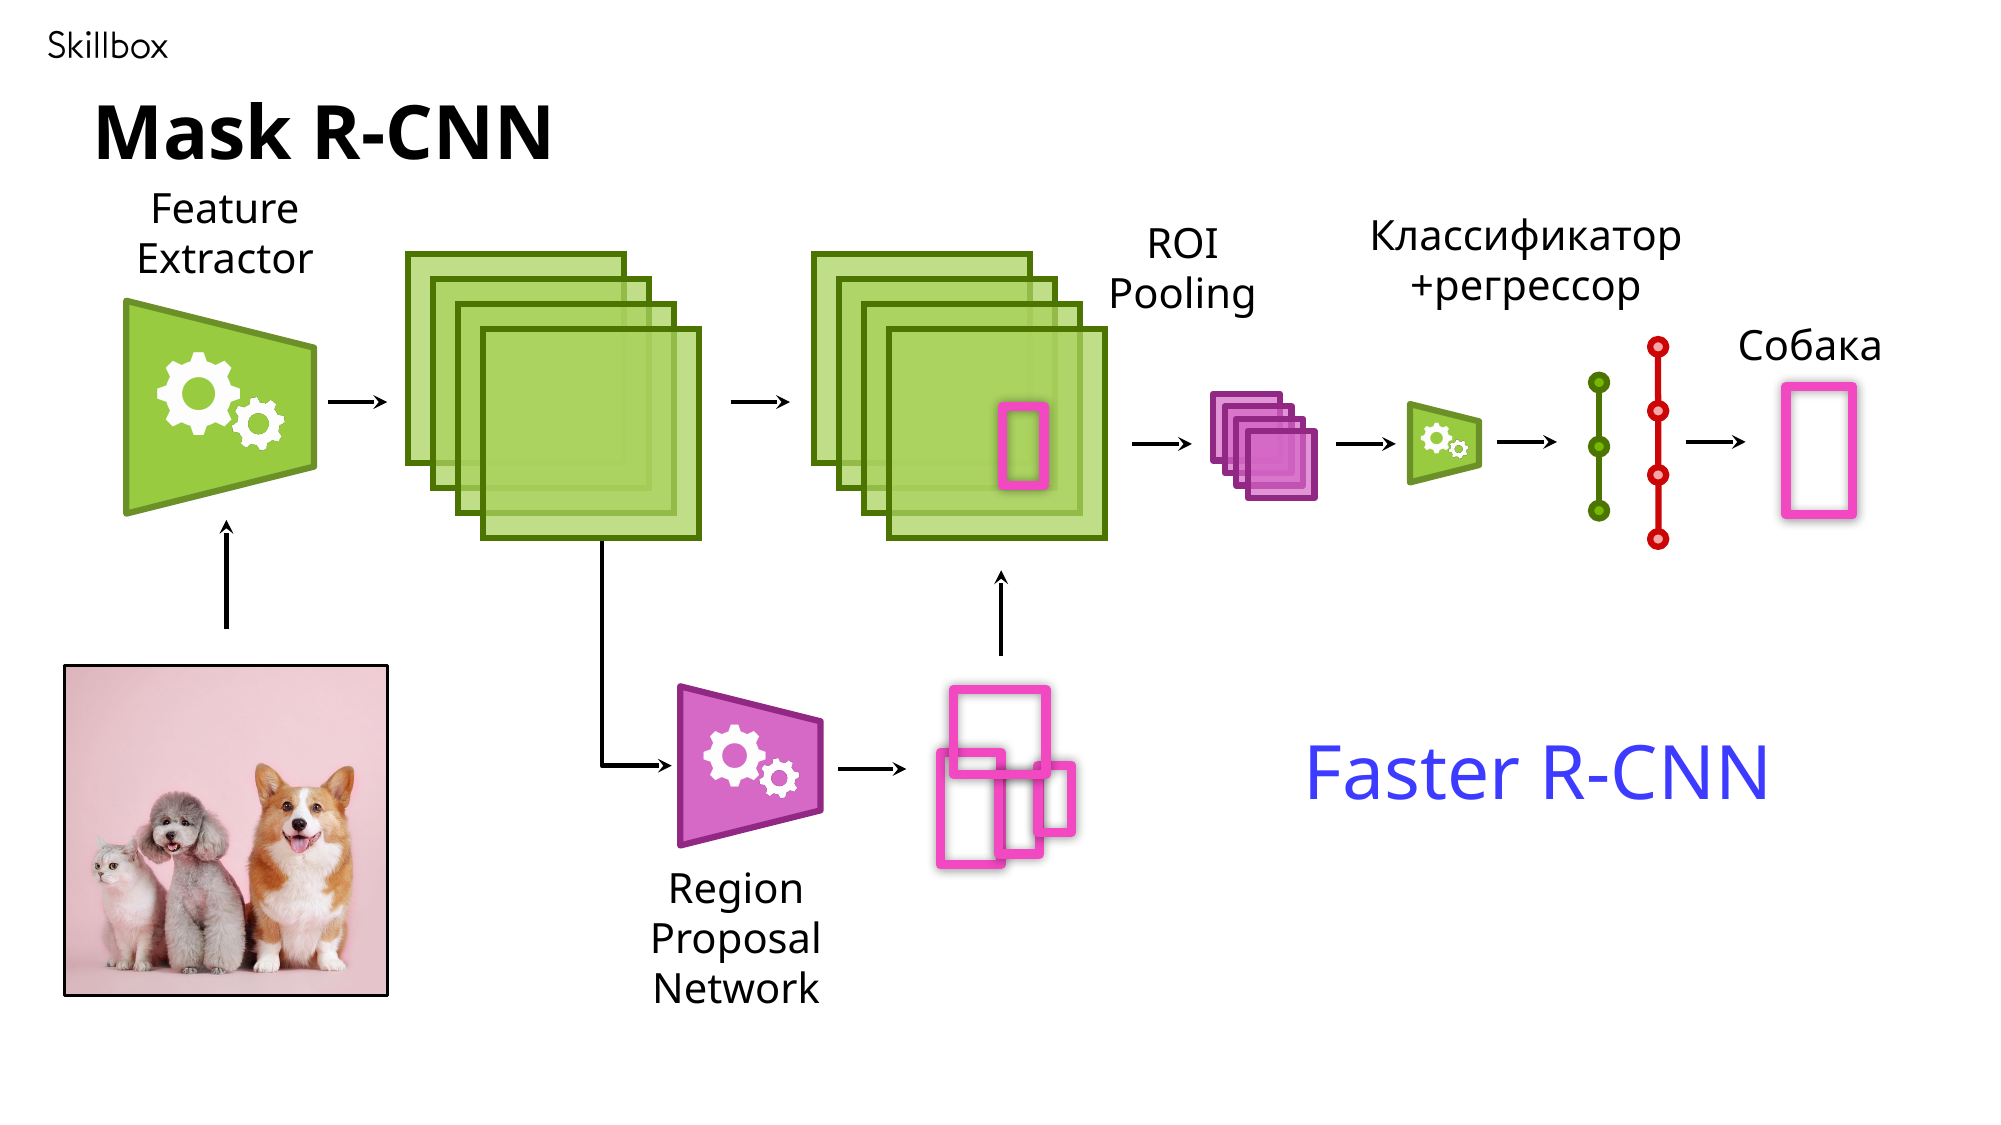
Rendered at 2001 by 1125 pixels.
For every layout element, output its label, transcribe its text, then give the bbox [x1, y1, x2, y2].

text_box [679, 686, 821, 846]
text_box ROI Pooling [1058, 209, 1308, 325]
text_box Классификатор +регрессор [1328, 201, 1723, 317]
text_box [940, 689, 1072, 866]
text_box Mask R-CNN [77, 81, 1982, 190]
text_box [813, 253, 1106, 539]
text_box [125, 300, 315, 514]
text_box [1212, 393, 1315, 499]
text_box Feature Extractor [100, 174, 350, 290]
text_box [1590, 338, 1667, 547]
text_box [1409, 403, 1480, 483]
text_box [1786, 386, 1853, 515]
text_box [407, 253, 700, 539]
text_box Region Proposal Network [603, 853, 869, 1019]
picture [48, 30, 168, 59]
text_box Собака [1677, 311, 1943, 377]
picture [65, 667, 387, 995]
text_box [523, 617, 750, 689]
text_box Faster R-CNN [1217, 717, 1859, 823]
